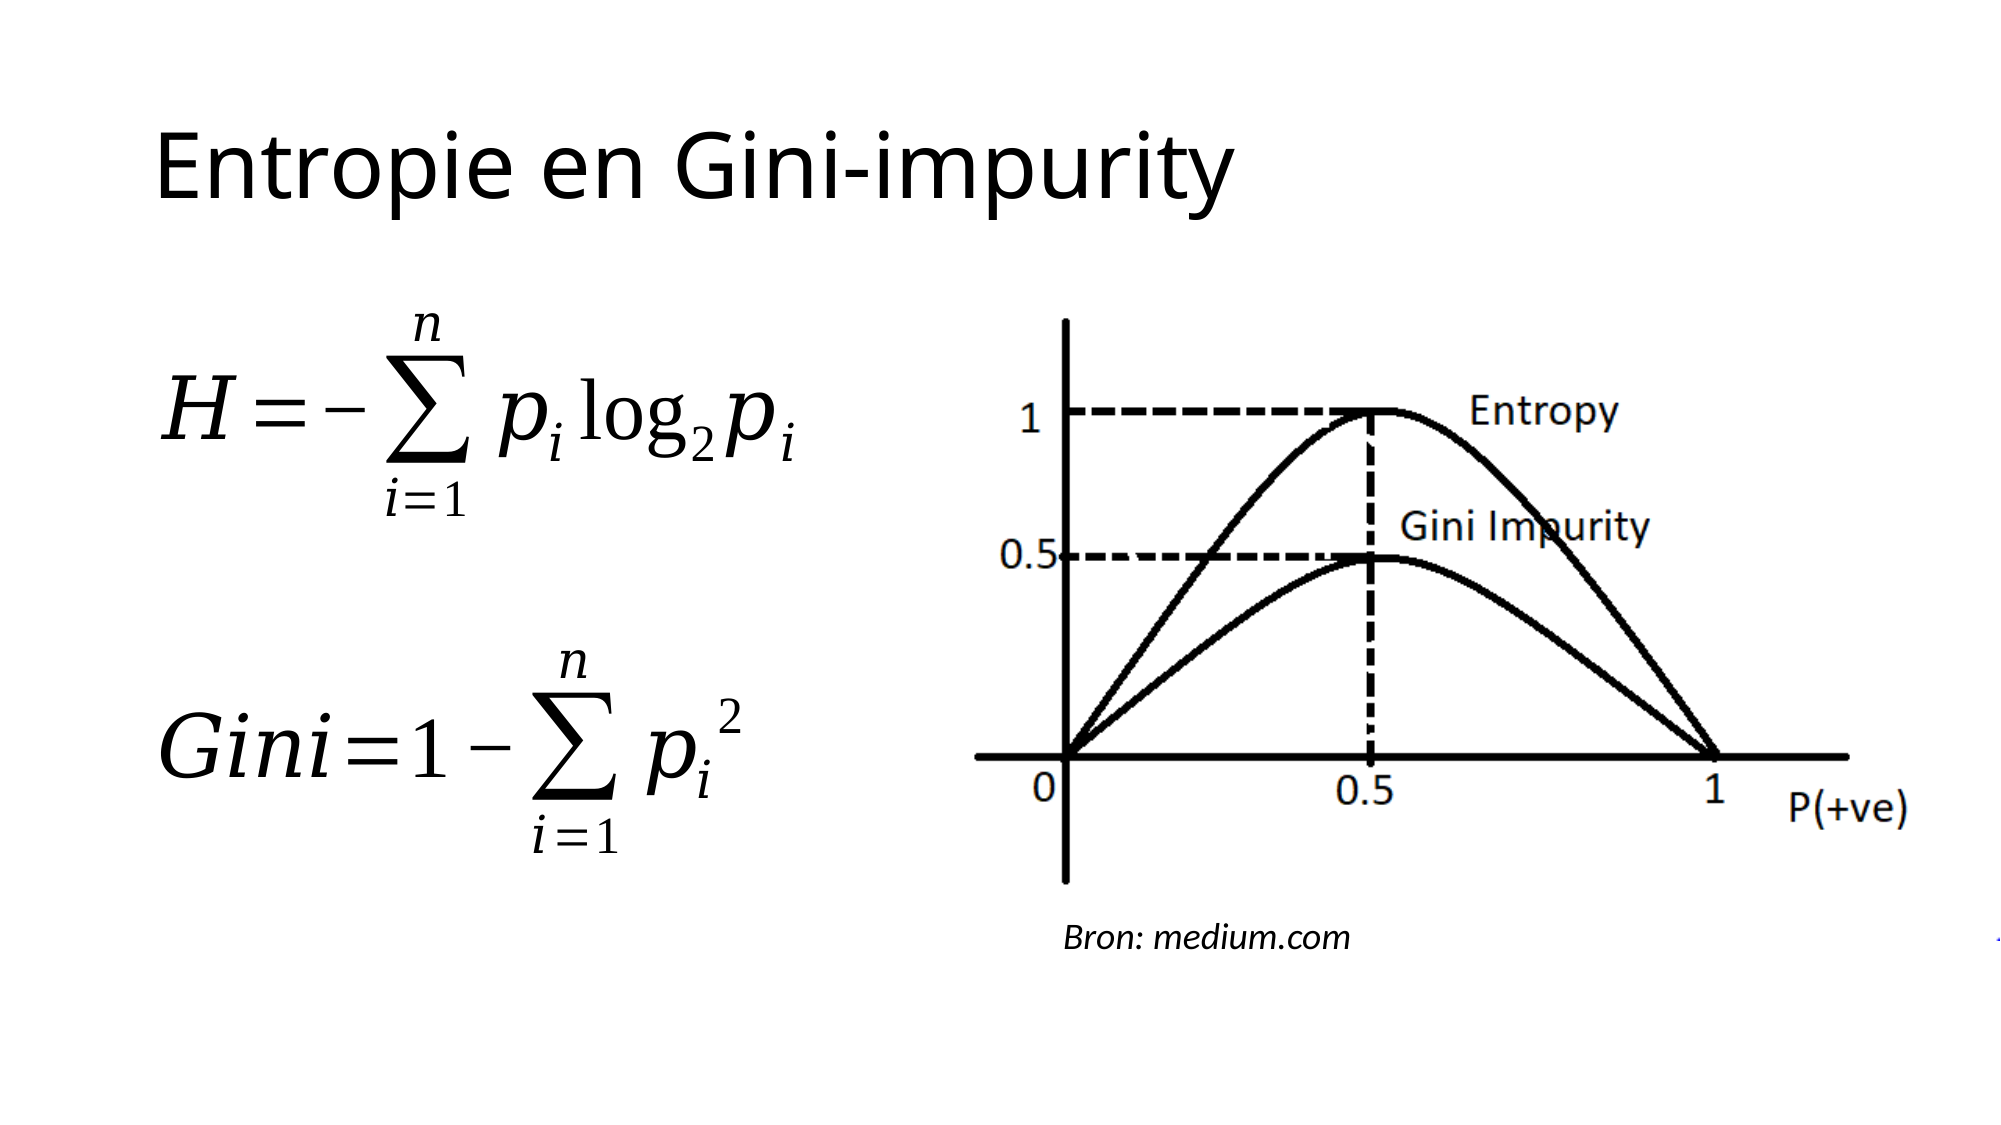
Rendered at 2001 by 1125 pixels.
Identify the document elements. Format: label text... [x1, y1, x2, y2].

text_box Bron: medium.com [1048, 941, 1652, 965]
title Entropie en Gini-impurity [137, 59, 1863, 278]
picture [895, 292, 2000, 941]
